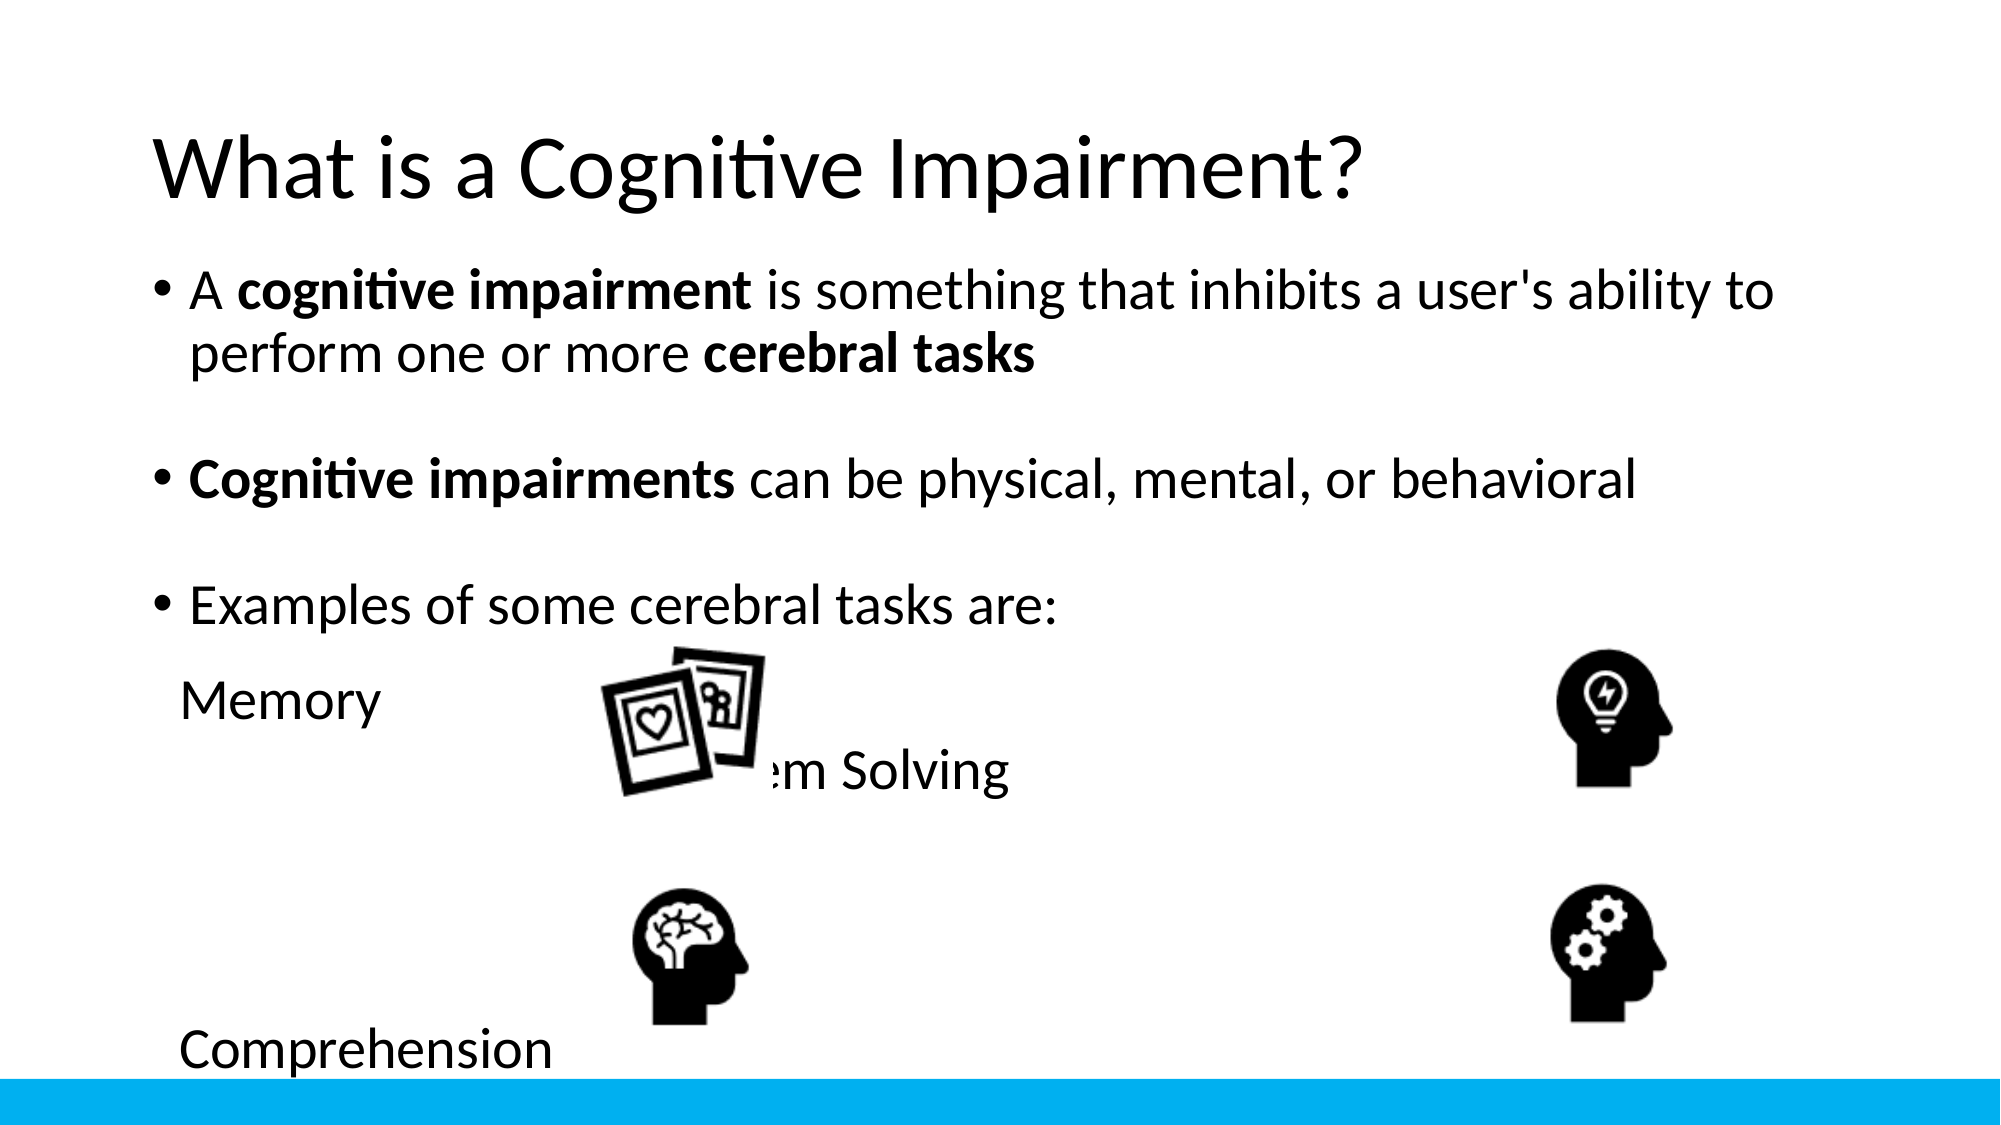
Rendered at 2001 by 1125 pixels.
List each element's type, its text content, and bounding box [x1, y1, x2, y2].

title What is a Cognitive Impairment? [137, 59, 1863, 278]
list A cognitive impairment is something that inhibits a user's ability to perform one or more cerebral tasks Cognitive impairments can be physical, mental, or behavioral Examples of some cerebral tasks are: [137, 278, 1863, 538]
picture [1533, 640, 1698, 804]
text_box Memory Problem Solving Comprehension Processing [164, 645, 1528, 1041]
picture [1527, 875, 1691, 1039]
picture [609, 875, 773, 1039]
text_box [0, 1078, 2000, 1125]
picture [594, 632, 773, 812]
